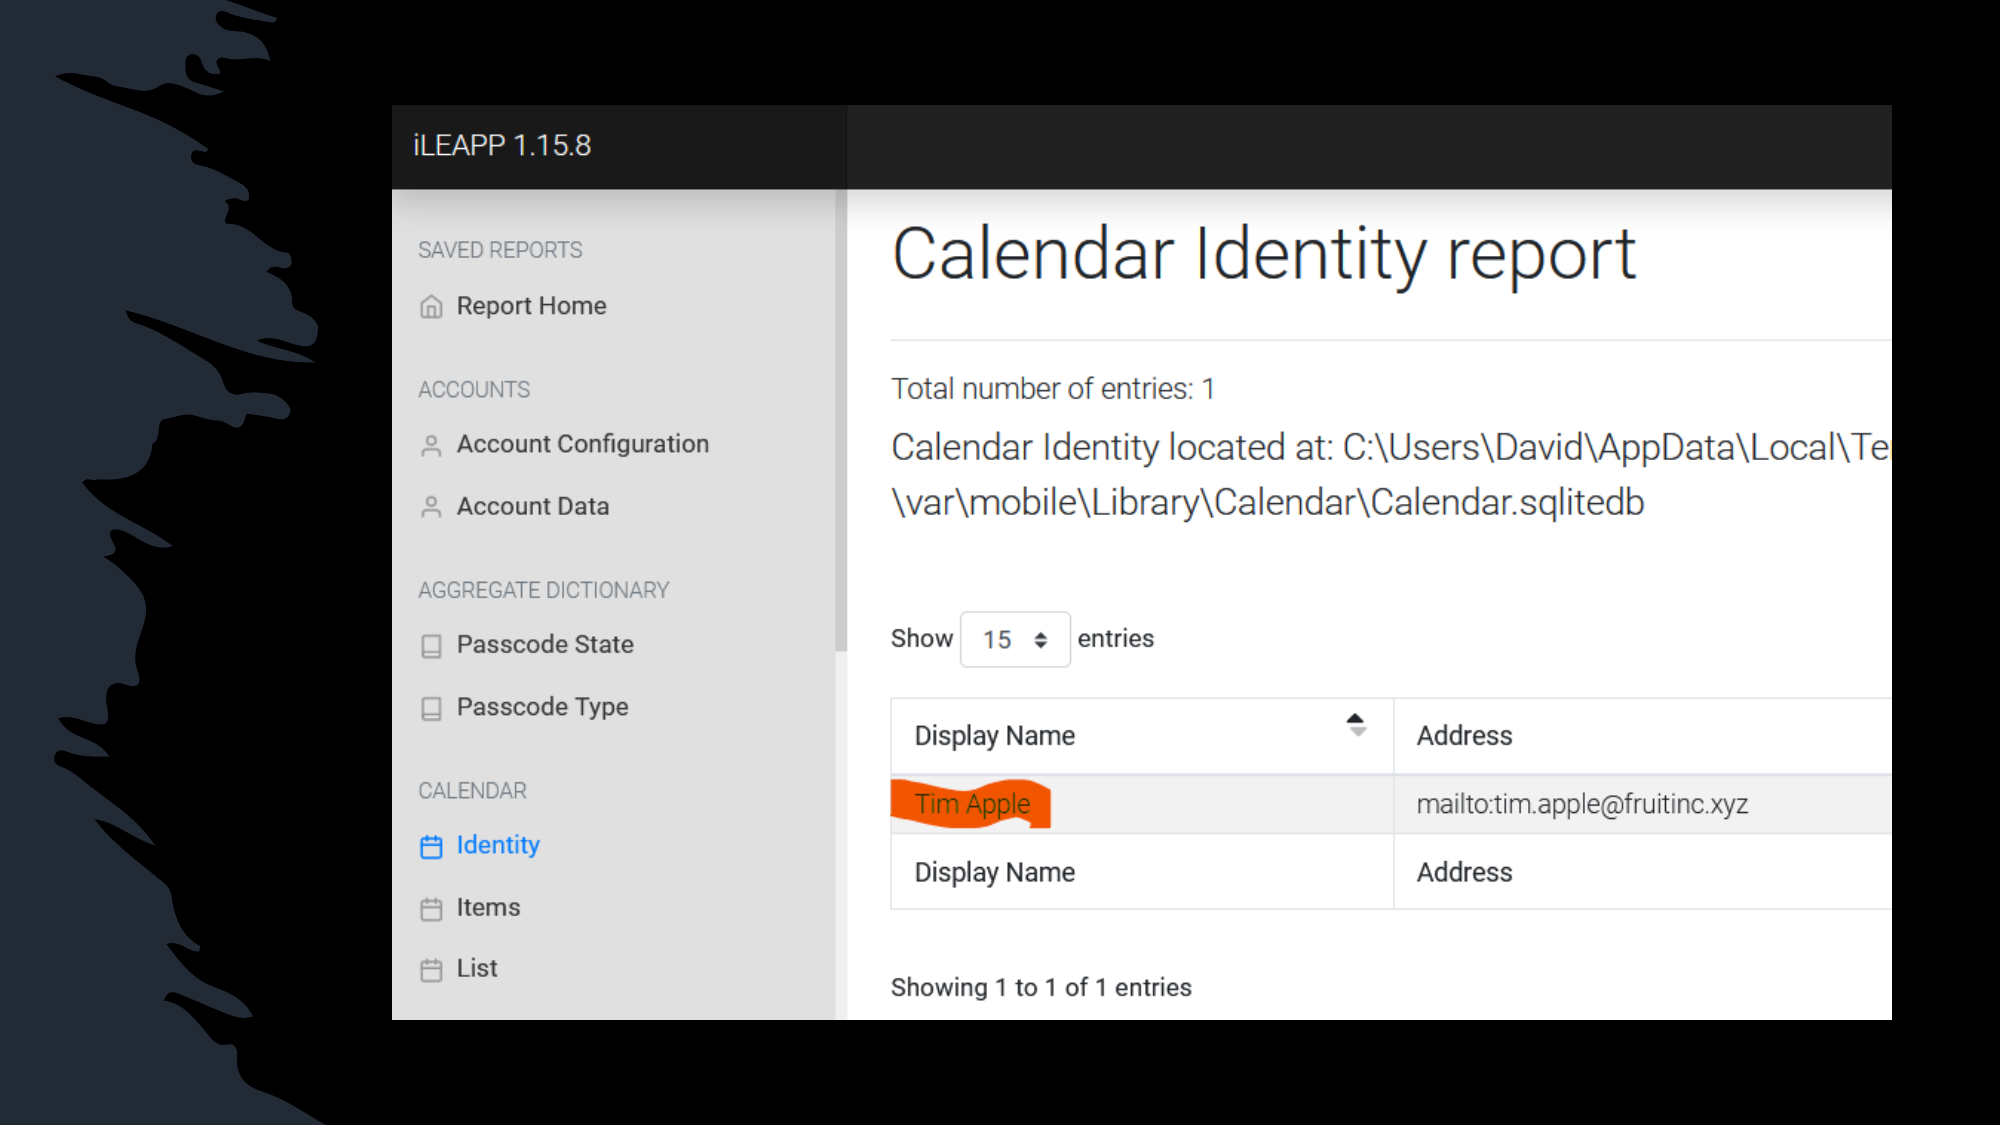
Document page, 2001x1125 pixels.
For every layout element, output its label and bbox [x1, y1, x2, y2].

picture [392, 105, 1892, 1020]
text_box [0, 0, 326, 1125]
text_box [55, 0, 2000, 1125]
